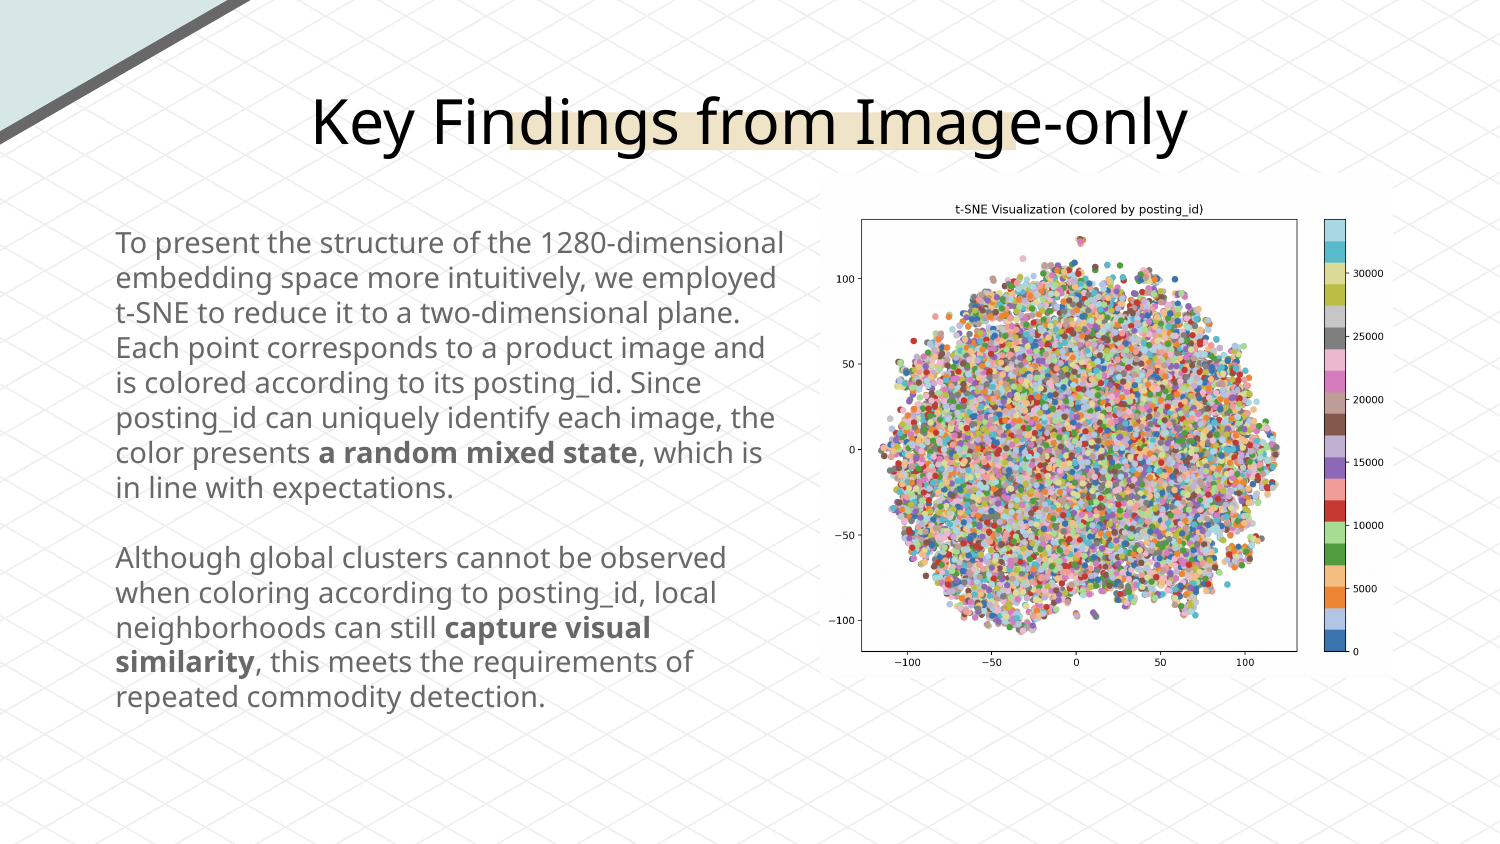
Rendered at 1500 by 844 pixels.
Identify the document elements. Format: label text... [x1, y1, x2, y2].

list To present the structure of the 1280-dimensional embedding space more intuitively, we employed t-SNE to reduce it to a two-dimensional plane. Each point corresponds to a product image and is colored according to its posting_id. Since posting_id can uniquely identify each image, the color presents a random mixed state, which is in line with expectations. Although global clusters cannot be observed when coloring according to posting_id, local neighborhoods can still capture visual similarity, this meets the requirements of repeated commodity detection. [100, 209, 807, 647]
title Key Findings from Image-only [118, 72, 1382, 167]
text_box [0, 0, 283, 156]
picture [820, 173, 1393, 679]
